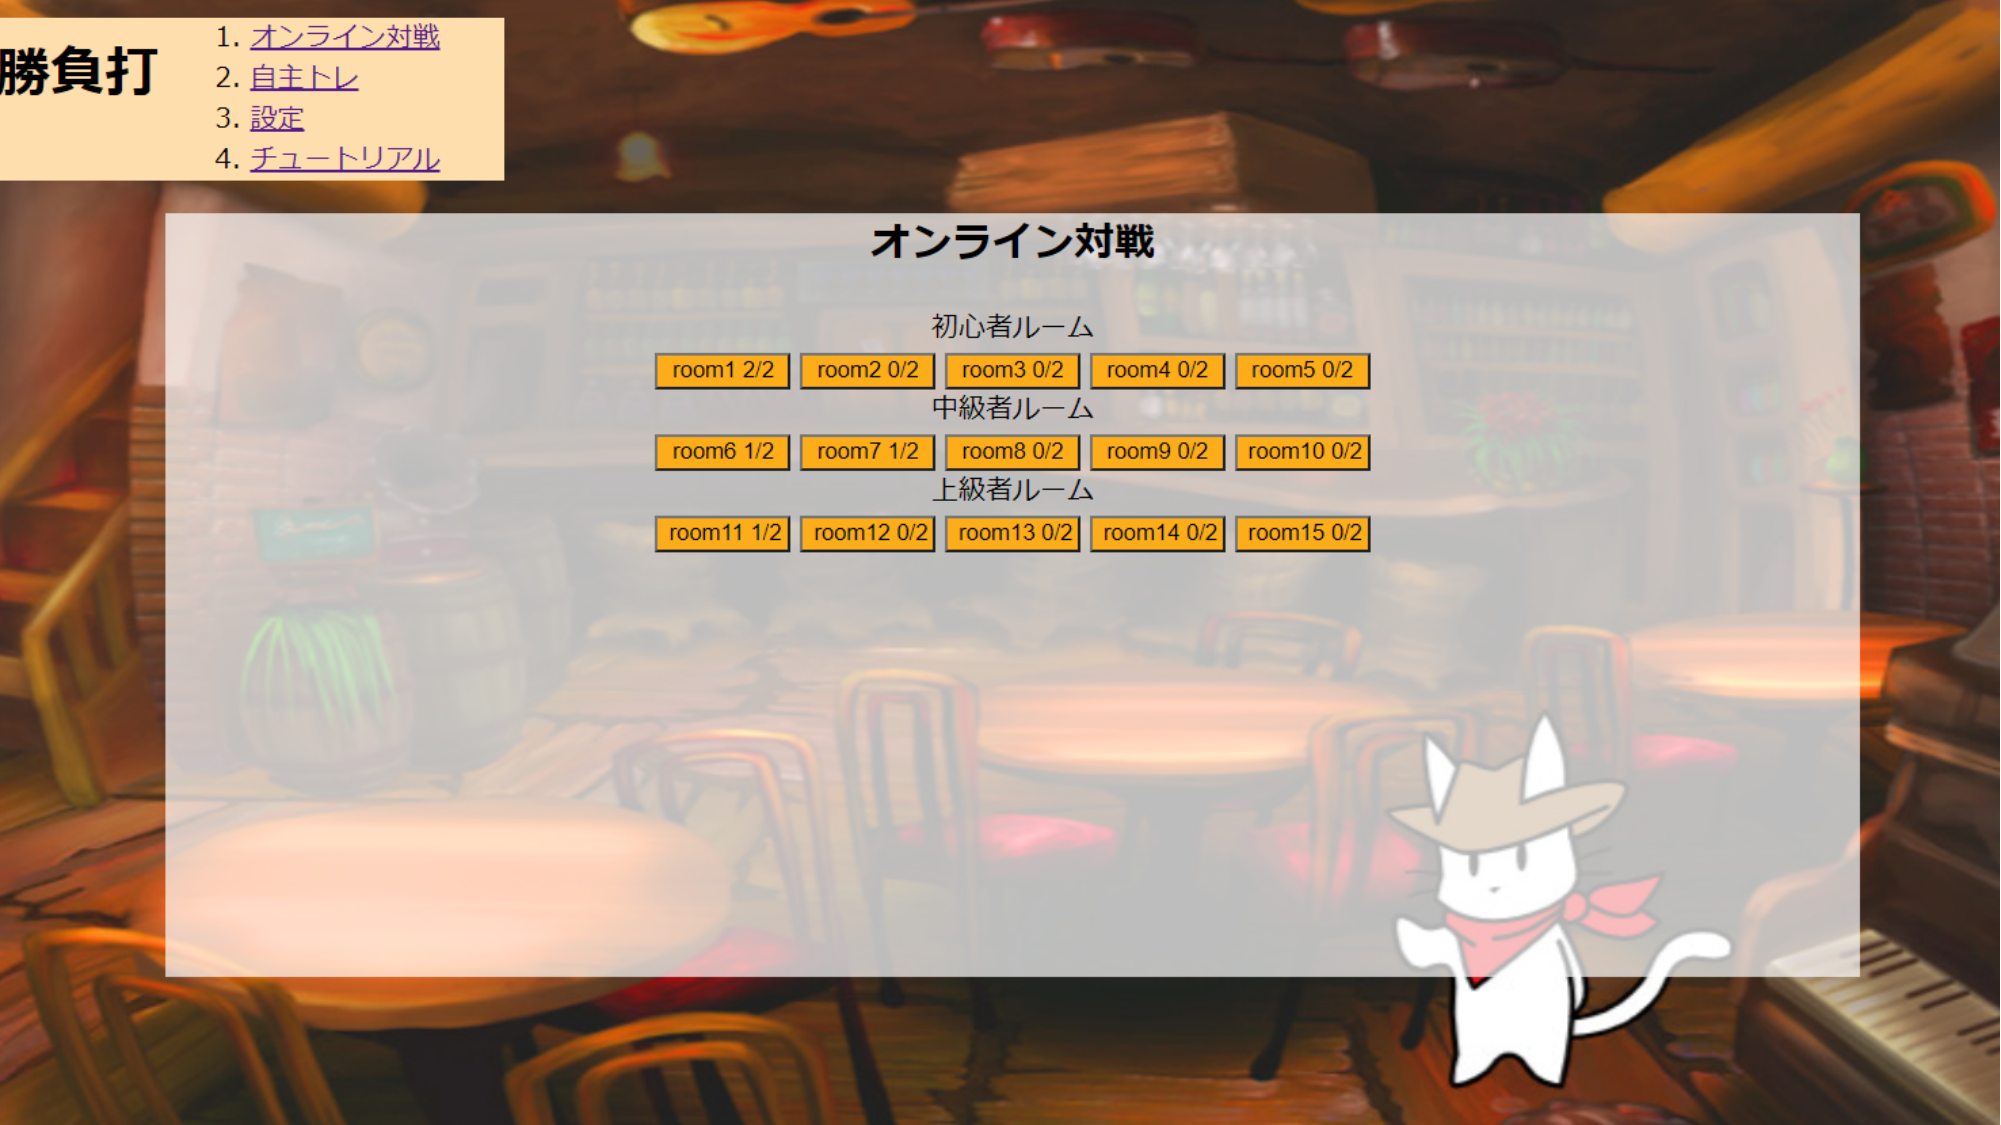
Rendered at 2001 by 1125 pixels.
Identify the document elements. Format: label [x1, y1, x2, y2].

list [0, 0, 2000, 1125]
